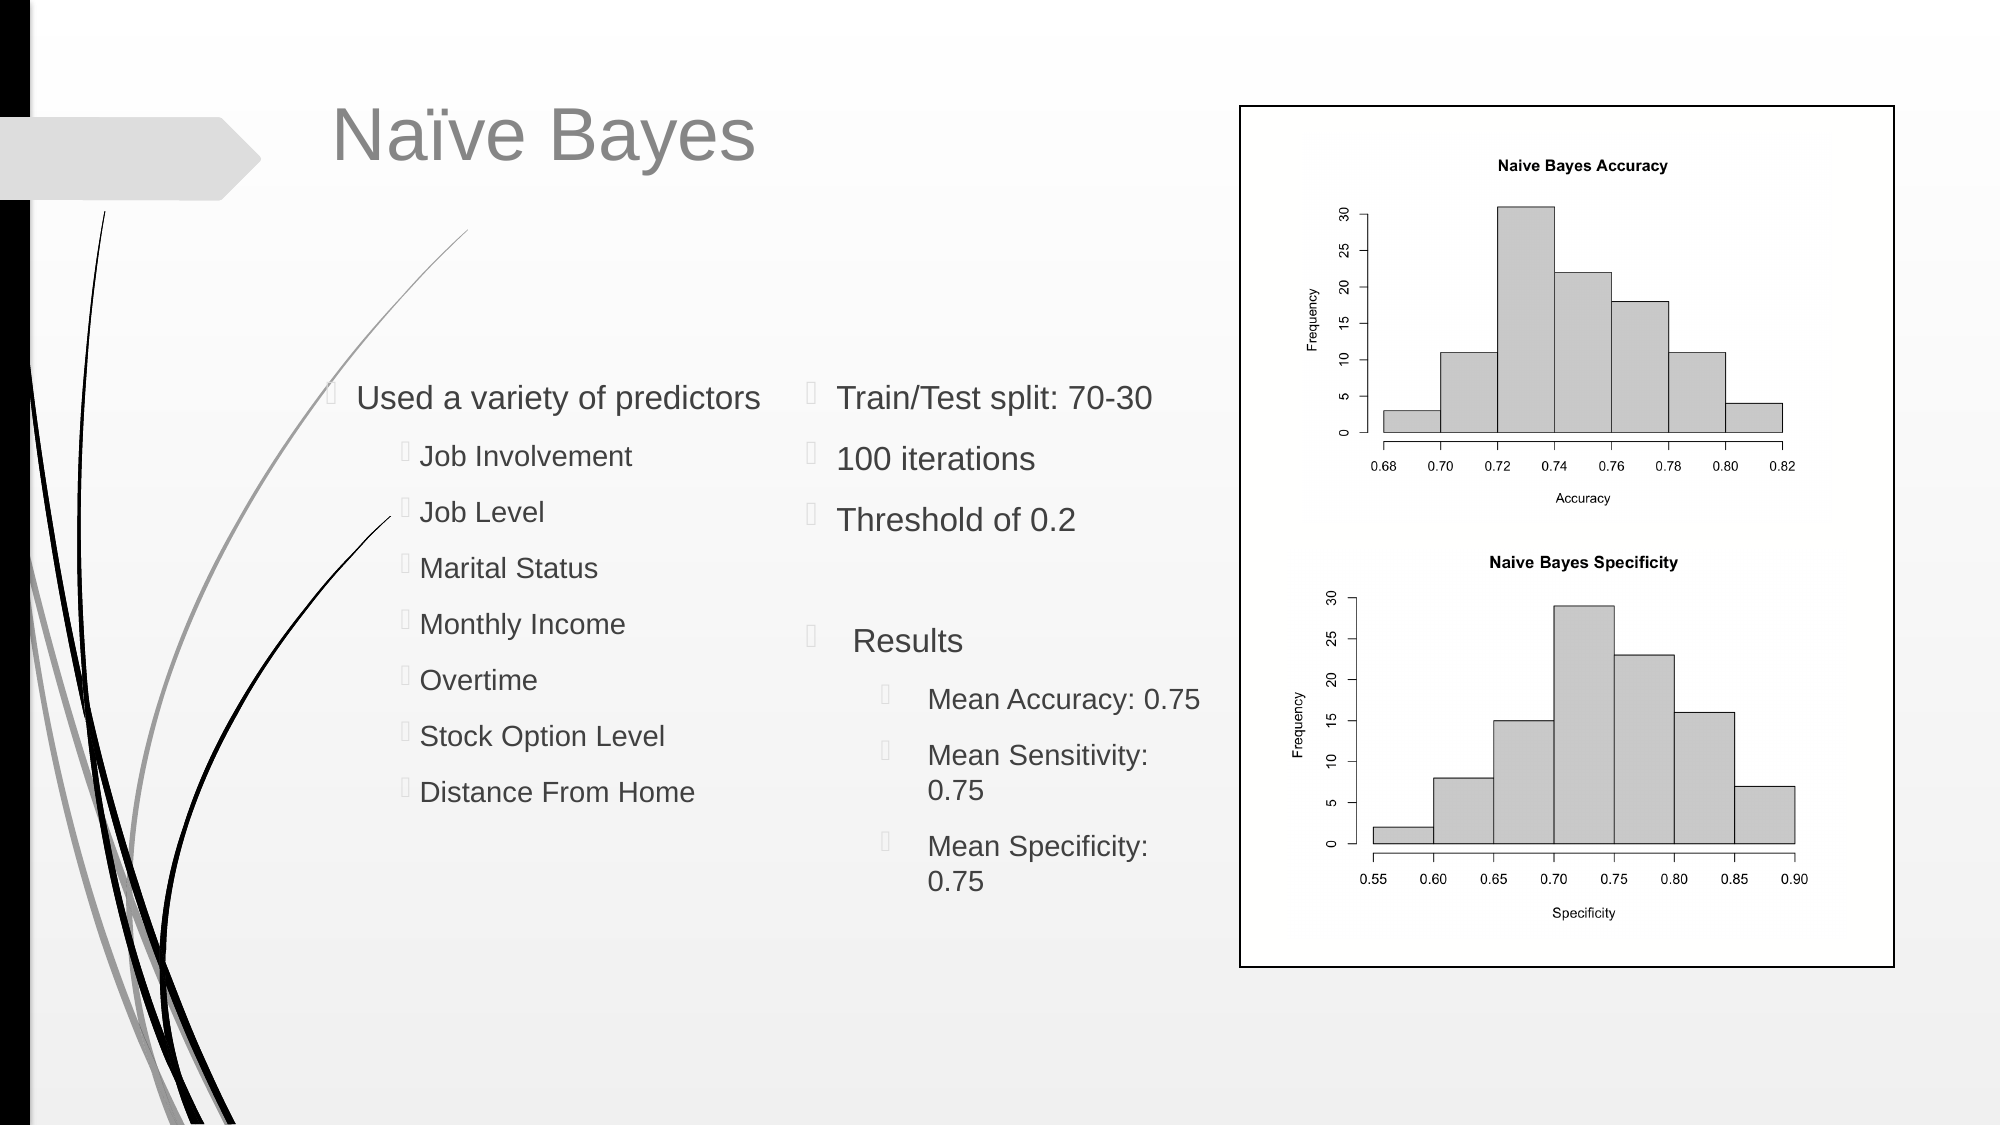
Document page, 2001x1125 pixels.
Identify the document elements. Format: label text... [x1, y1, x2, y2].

picture [1302, 132, 1832, 523]
text_box [1239, 105, 1895, 968]
text_box Train/Test split: 70-30 100 iterations Threshold of 0.2 Results Mean Accuracy: 0.75 Mean Sensitivity: 0.75 Mean Specificity: 0.75 [790, 369, 1227, 1034]
list Used a variety of predictors Job Involvement Job Level Marital Status Monthly Income Overtime Stock Option Level Distance From Home [472, 369, 790, 1034]
picture [1287, 549, 1847, 940]
title Naïve Bayes [472, 78, 1077, 289]
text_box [395, 37, 468, 1125]
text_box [4, 0, 392, 1125]
